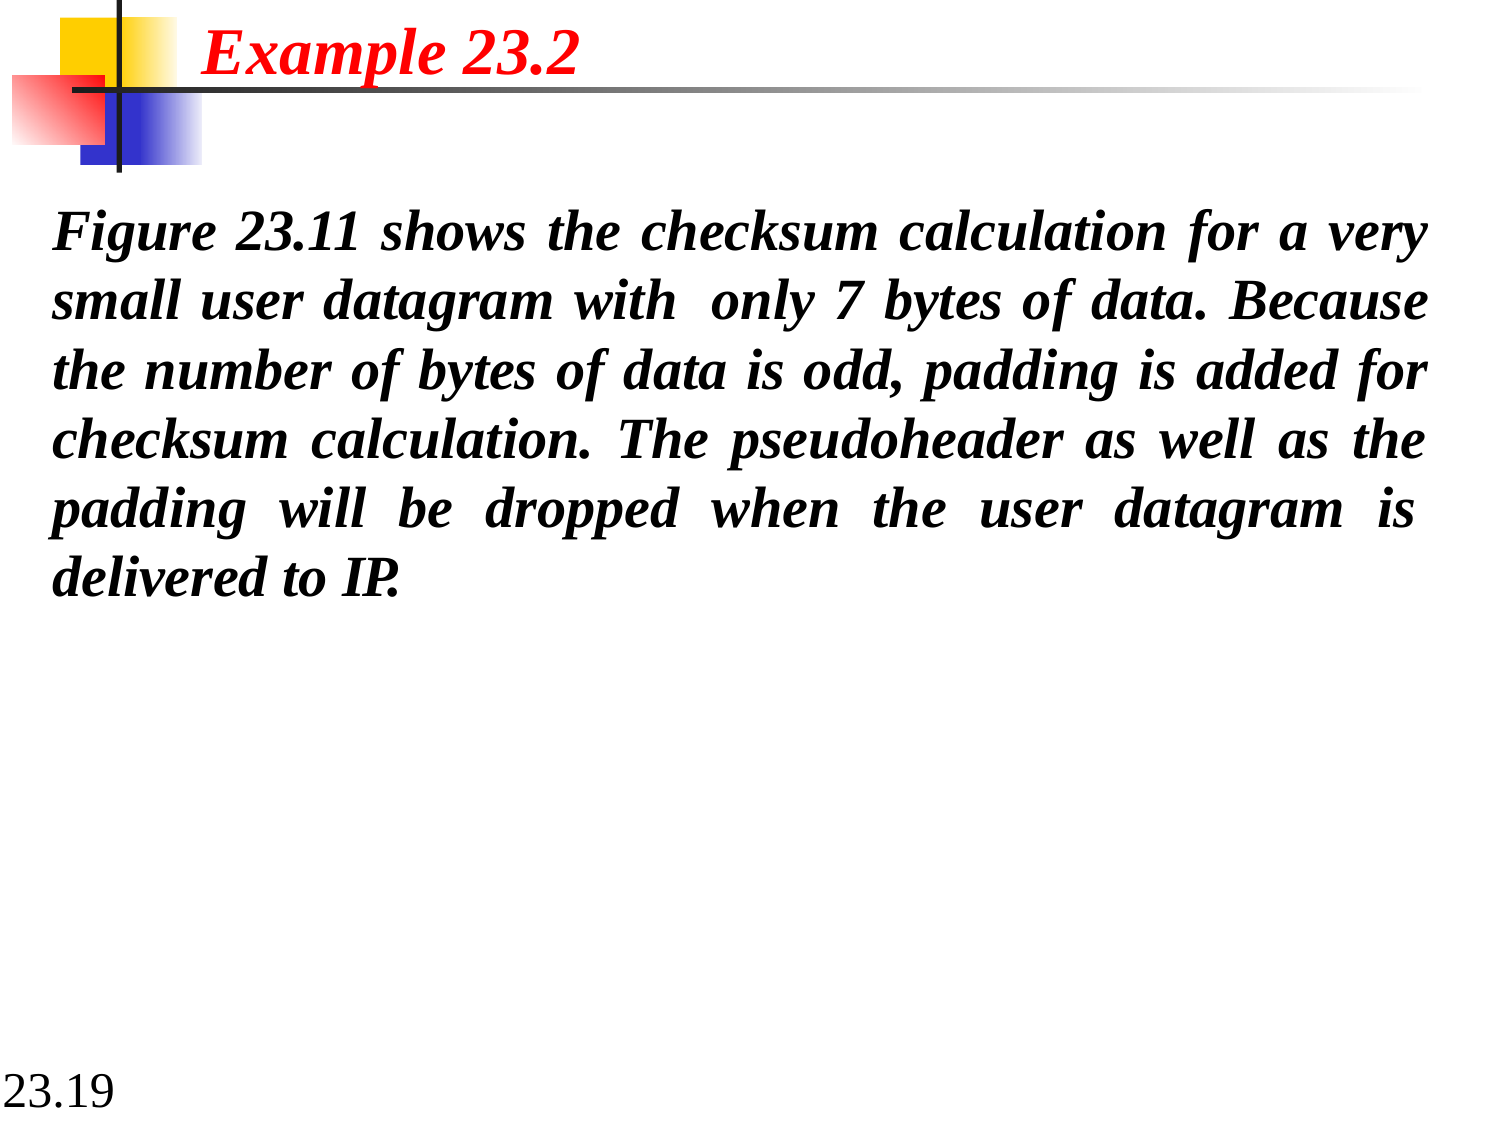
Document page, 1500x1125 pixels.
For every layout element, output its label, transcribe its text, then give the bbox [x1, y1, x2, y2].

picture [583, 87, 1422, 93]
title Example 23.2 [199, 5, 583, 196]
slide_number 23.19 [0, 1060, 122, 1125]
text_box Figure 23.11 shows the checksum calculation for a very small user datagram with only 7 bytes of data. Because the number of bytes of data is odd, padding is added for checksum calculation. The pseudoheader as well as the padding will be dropped when the user datagram is delivered to IP. [50, 193, 1449, 611]
picture [12, 17, 199, 165]
